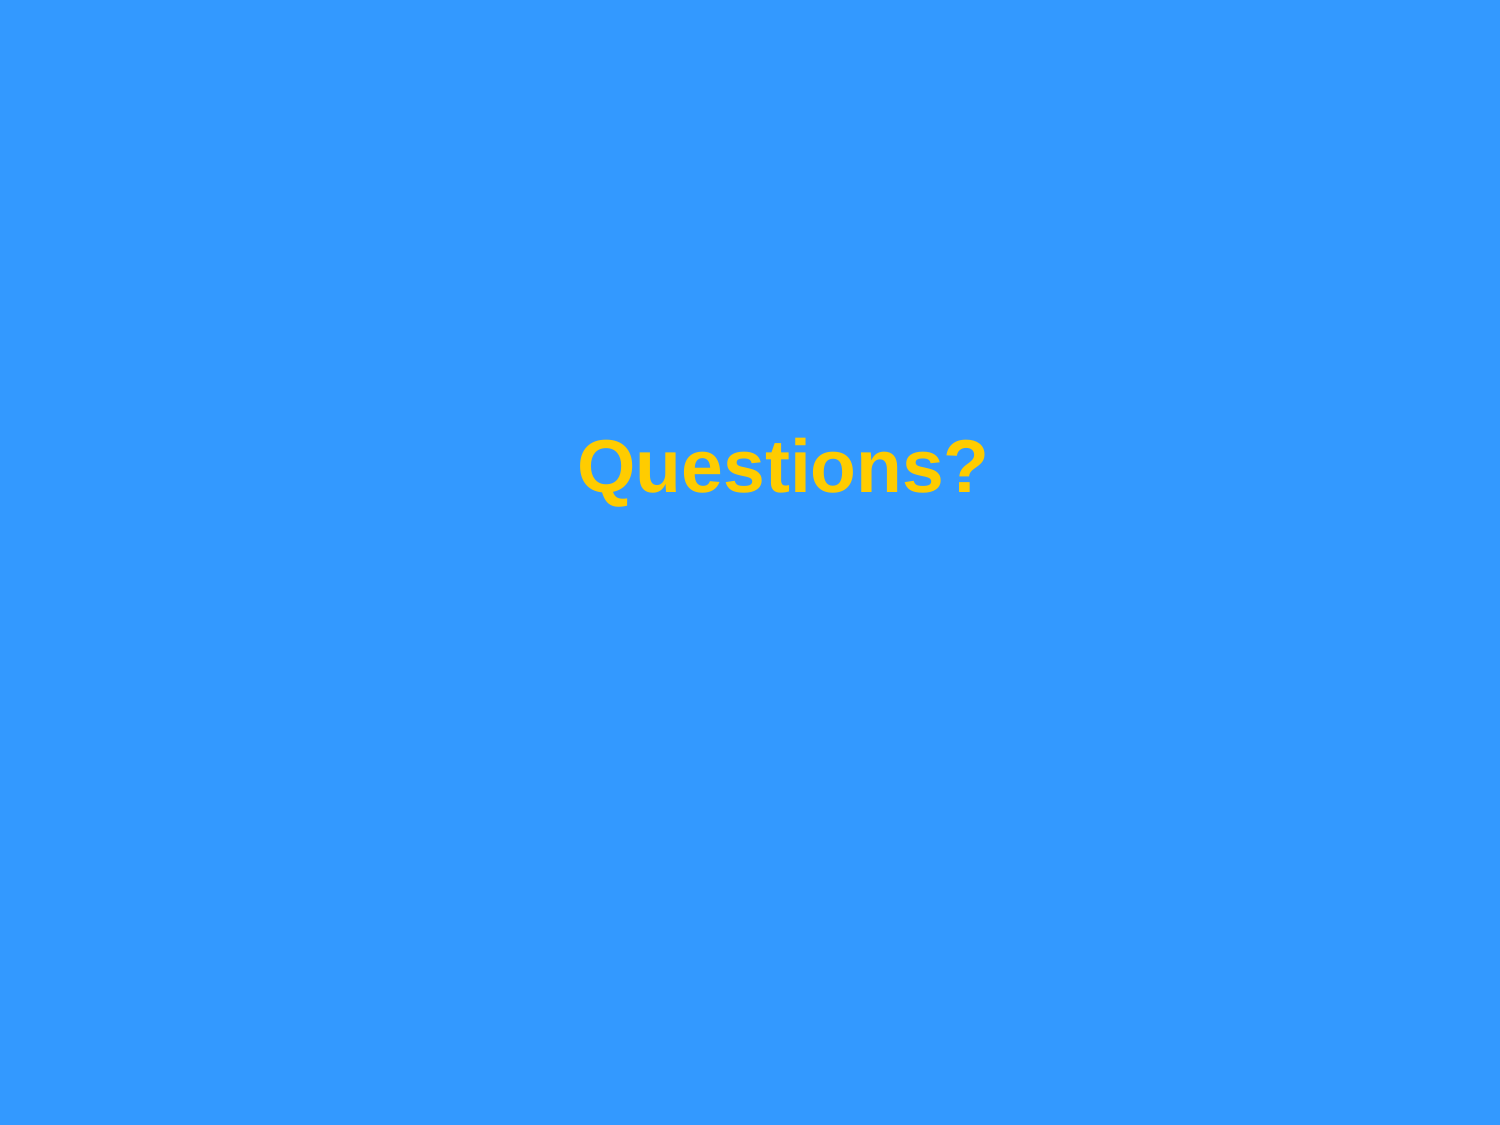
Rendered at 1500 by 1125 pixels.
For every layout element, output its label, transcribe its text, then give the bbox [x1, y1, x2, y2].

title Questions? [112, 375, 1388, 563]
